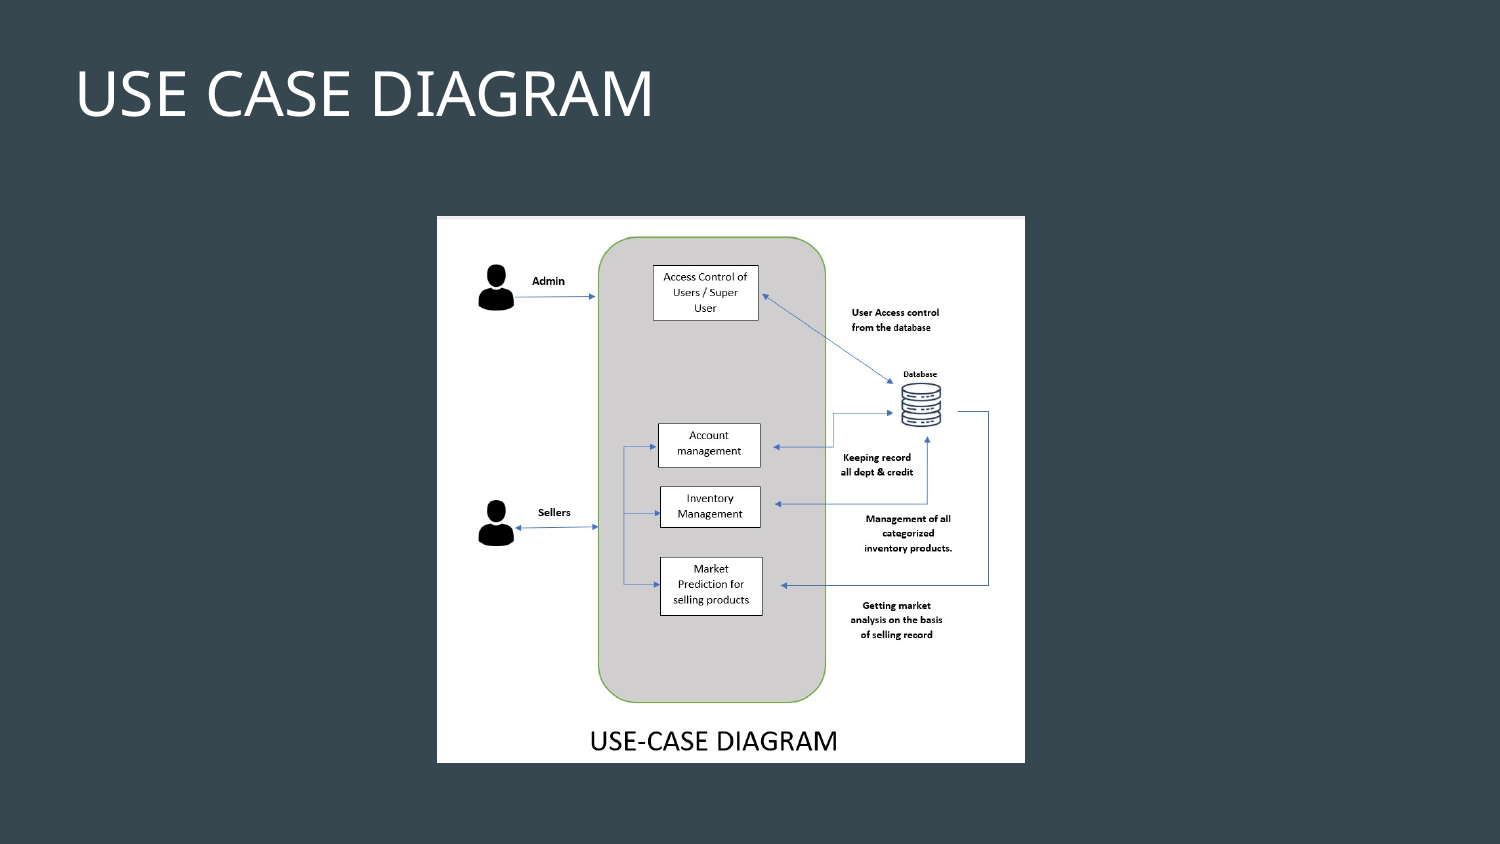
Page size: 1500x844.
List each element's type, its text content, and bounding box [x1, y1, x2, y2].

picture [437, 215, 1025, 764]
title USE CASE DIAGRAM [59, 38, 1291, 196]
